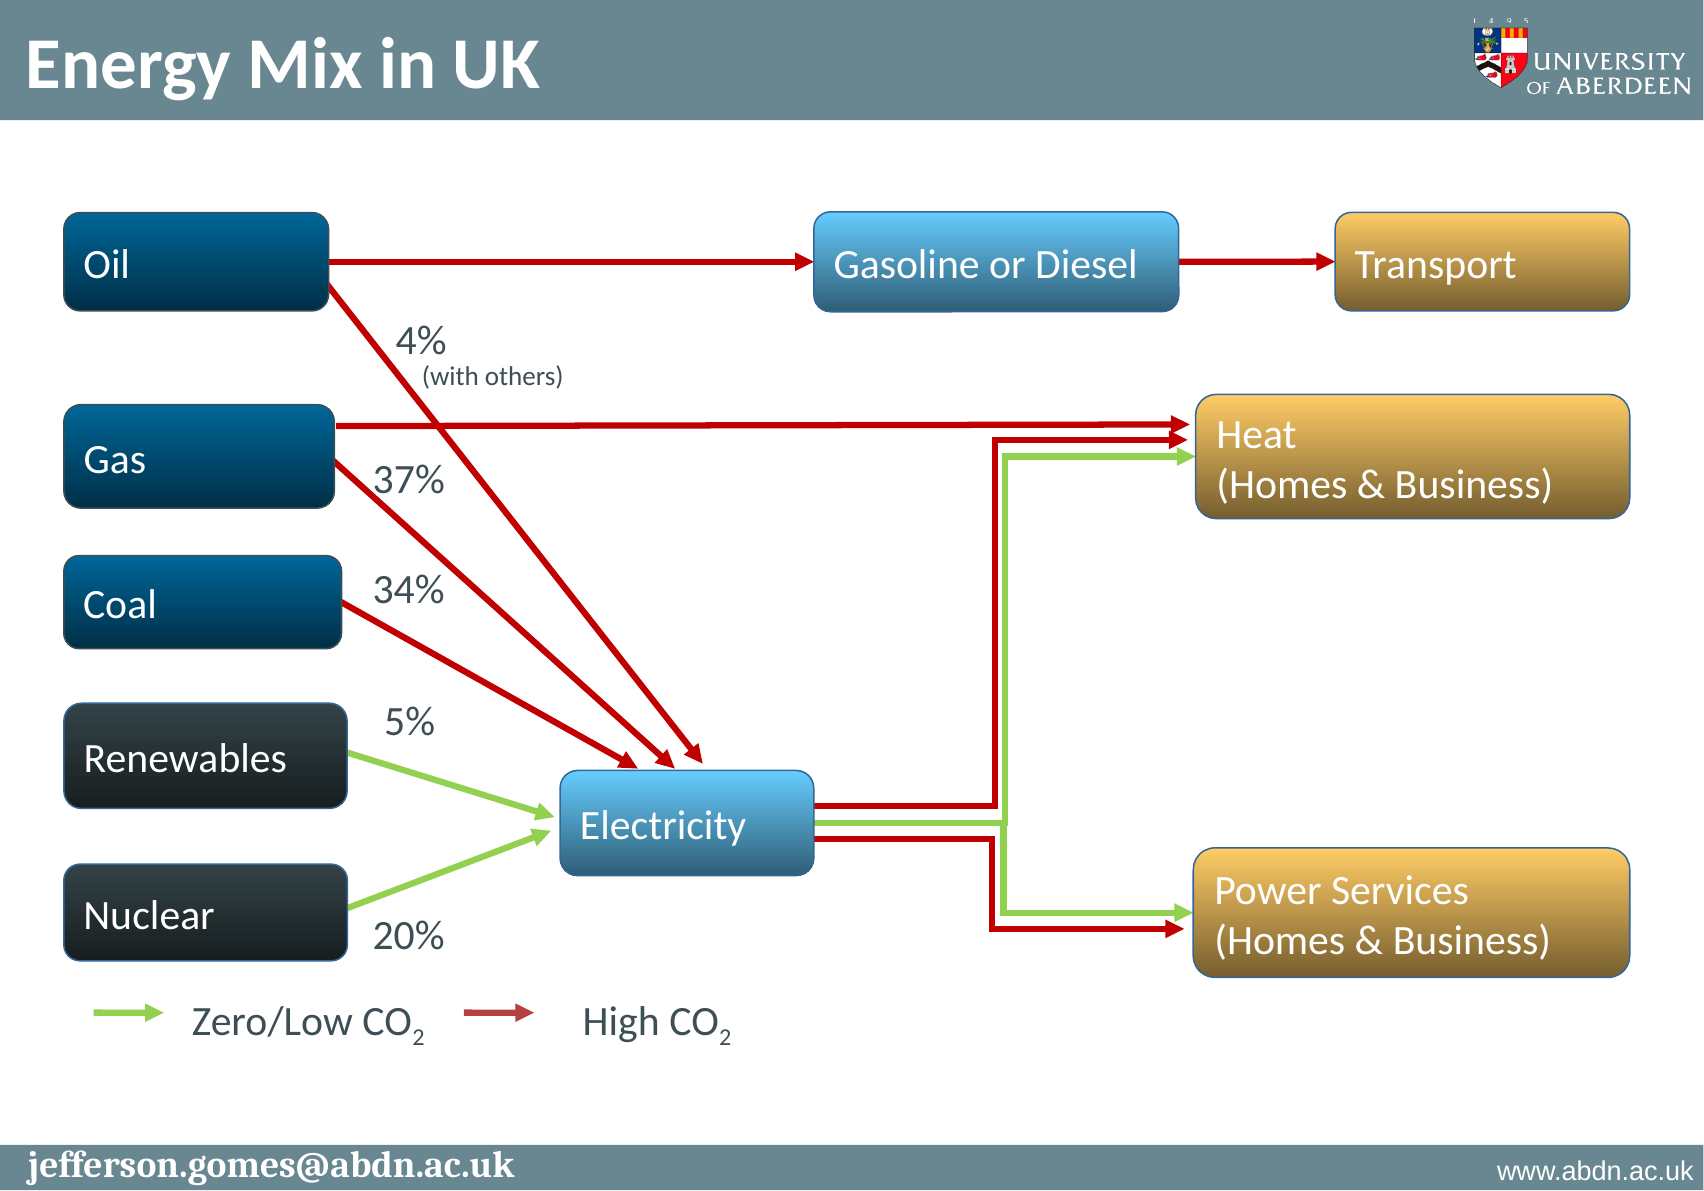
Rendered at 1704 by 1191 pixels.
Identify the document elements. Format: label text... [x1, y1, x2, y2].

text_box Energy Mix in UK [9, 7, 558, 112]
text_box jefferson.gomes@abdn.ac.uk [0, 1137, 544, 1191]
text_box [0, 169, 1697, 1053]
picture [1462, 7, 1697, 109]
